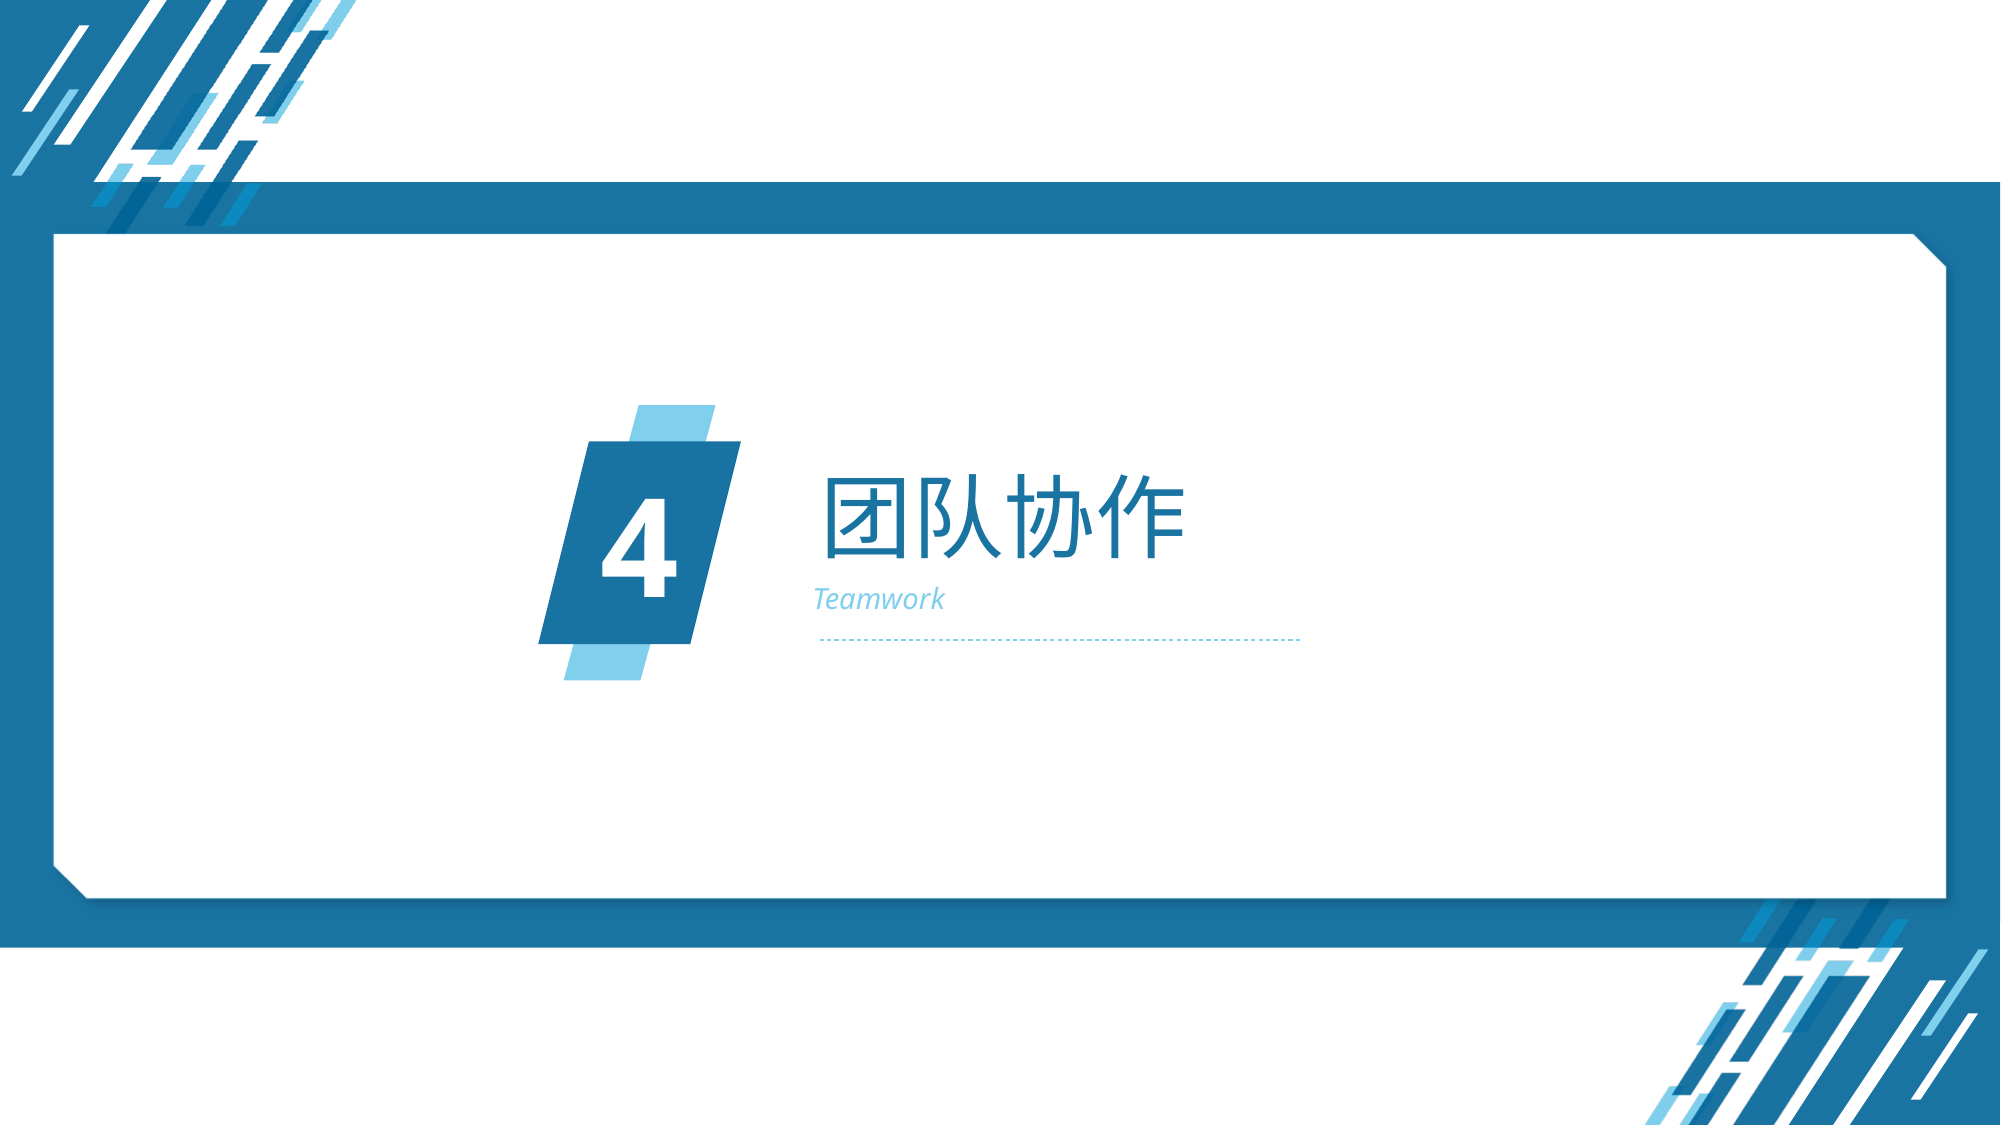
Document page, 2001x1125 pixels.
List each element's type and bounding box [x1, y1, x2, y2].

text_box [538, 405, 1301, 681]
picture [67, 0, 356, 233]
picture [1645, 900, 1933, 1125]
